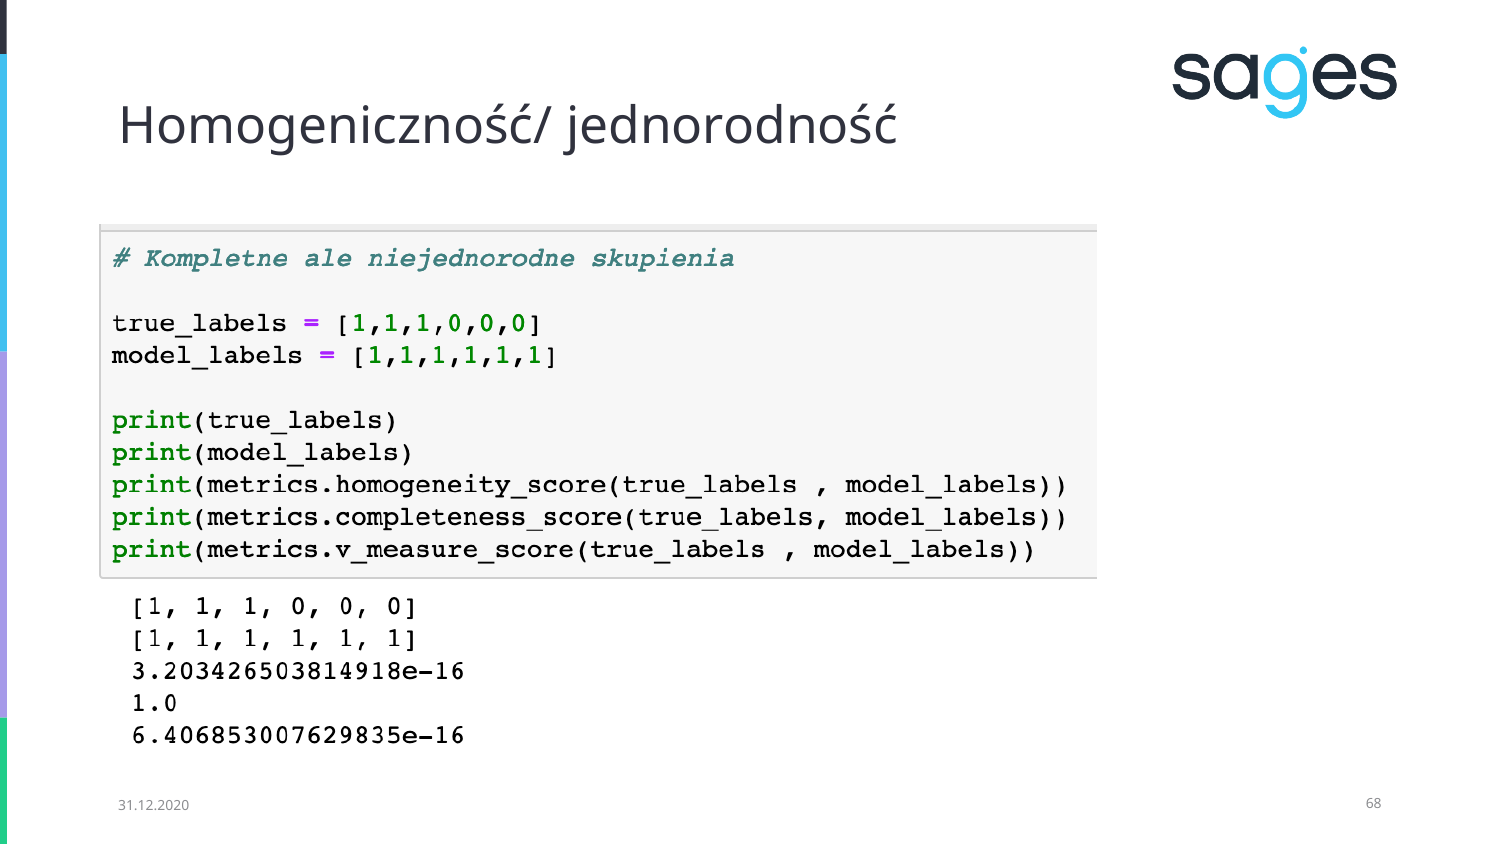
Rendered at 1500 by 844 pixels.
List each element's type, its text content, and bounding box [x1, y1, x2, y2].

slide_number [103, 782, 441, 827]
slide_number ‹#› [1059, 782, 1397, 827]
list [98, 224, 1098, 761]
title Homogeniczność/ jednorodność [103, 44, 1397, 208]
